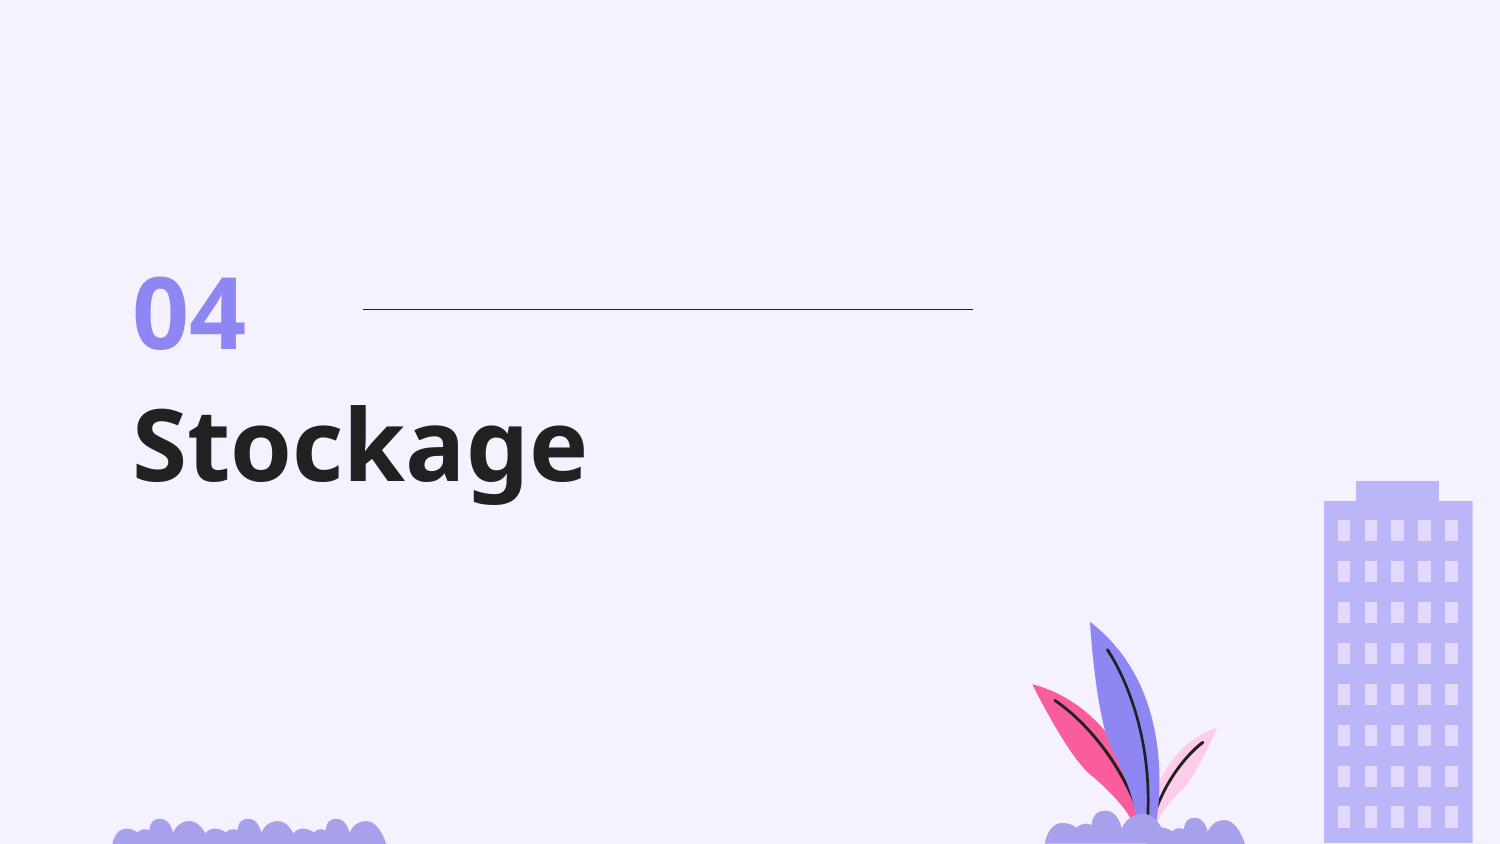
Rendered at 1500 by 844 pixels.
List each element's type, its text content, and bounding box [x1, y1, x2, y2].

title Stockage [116, 370, 1037, 527]
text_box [1044, 810, 1246, 844]
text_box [1032, 621, 1218, 828]
title 04 [116, 248, 363, 371]
